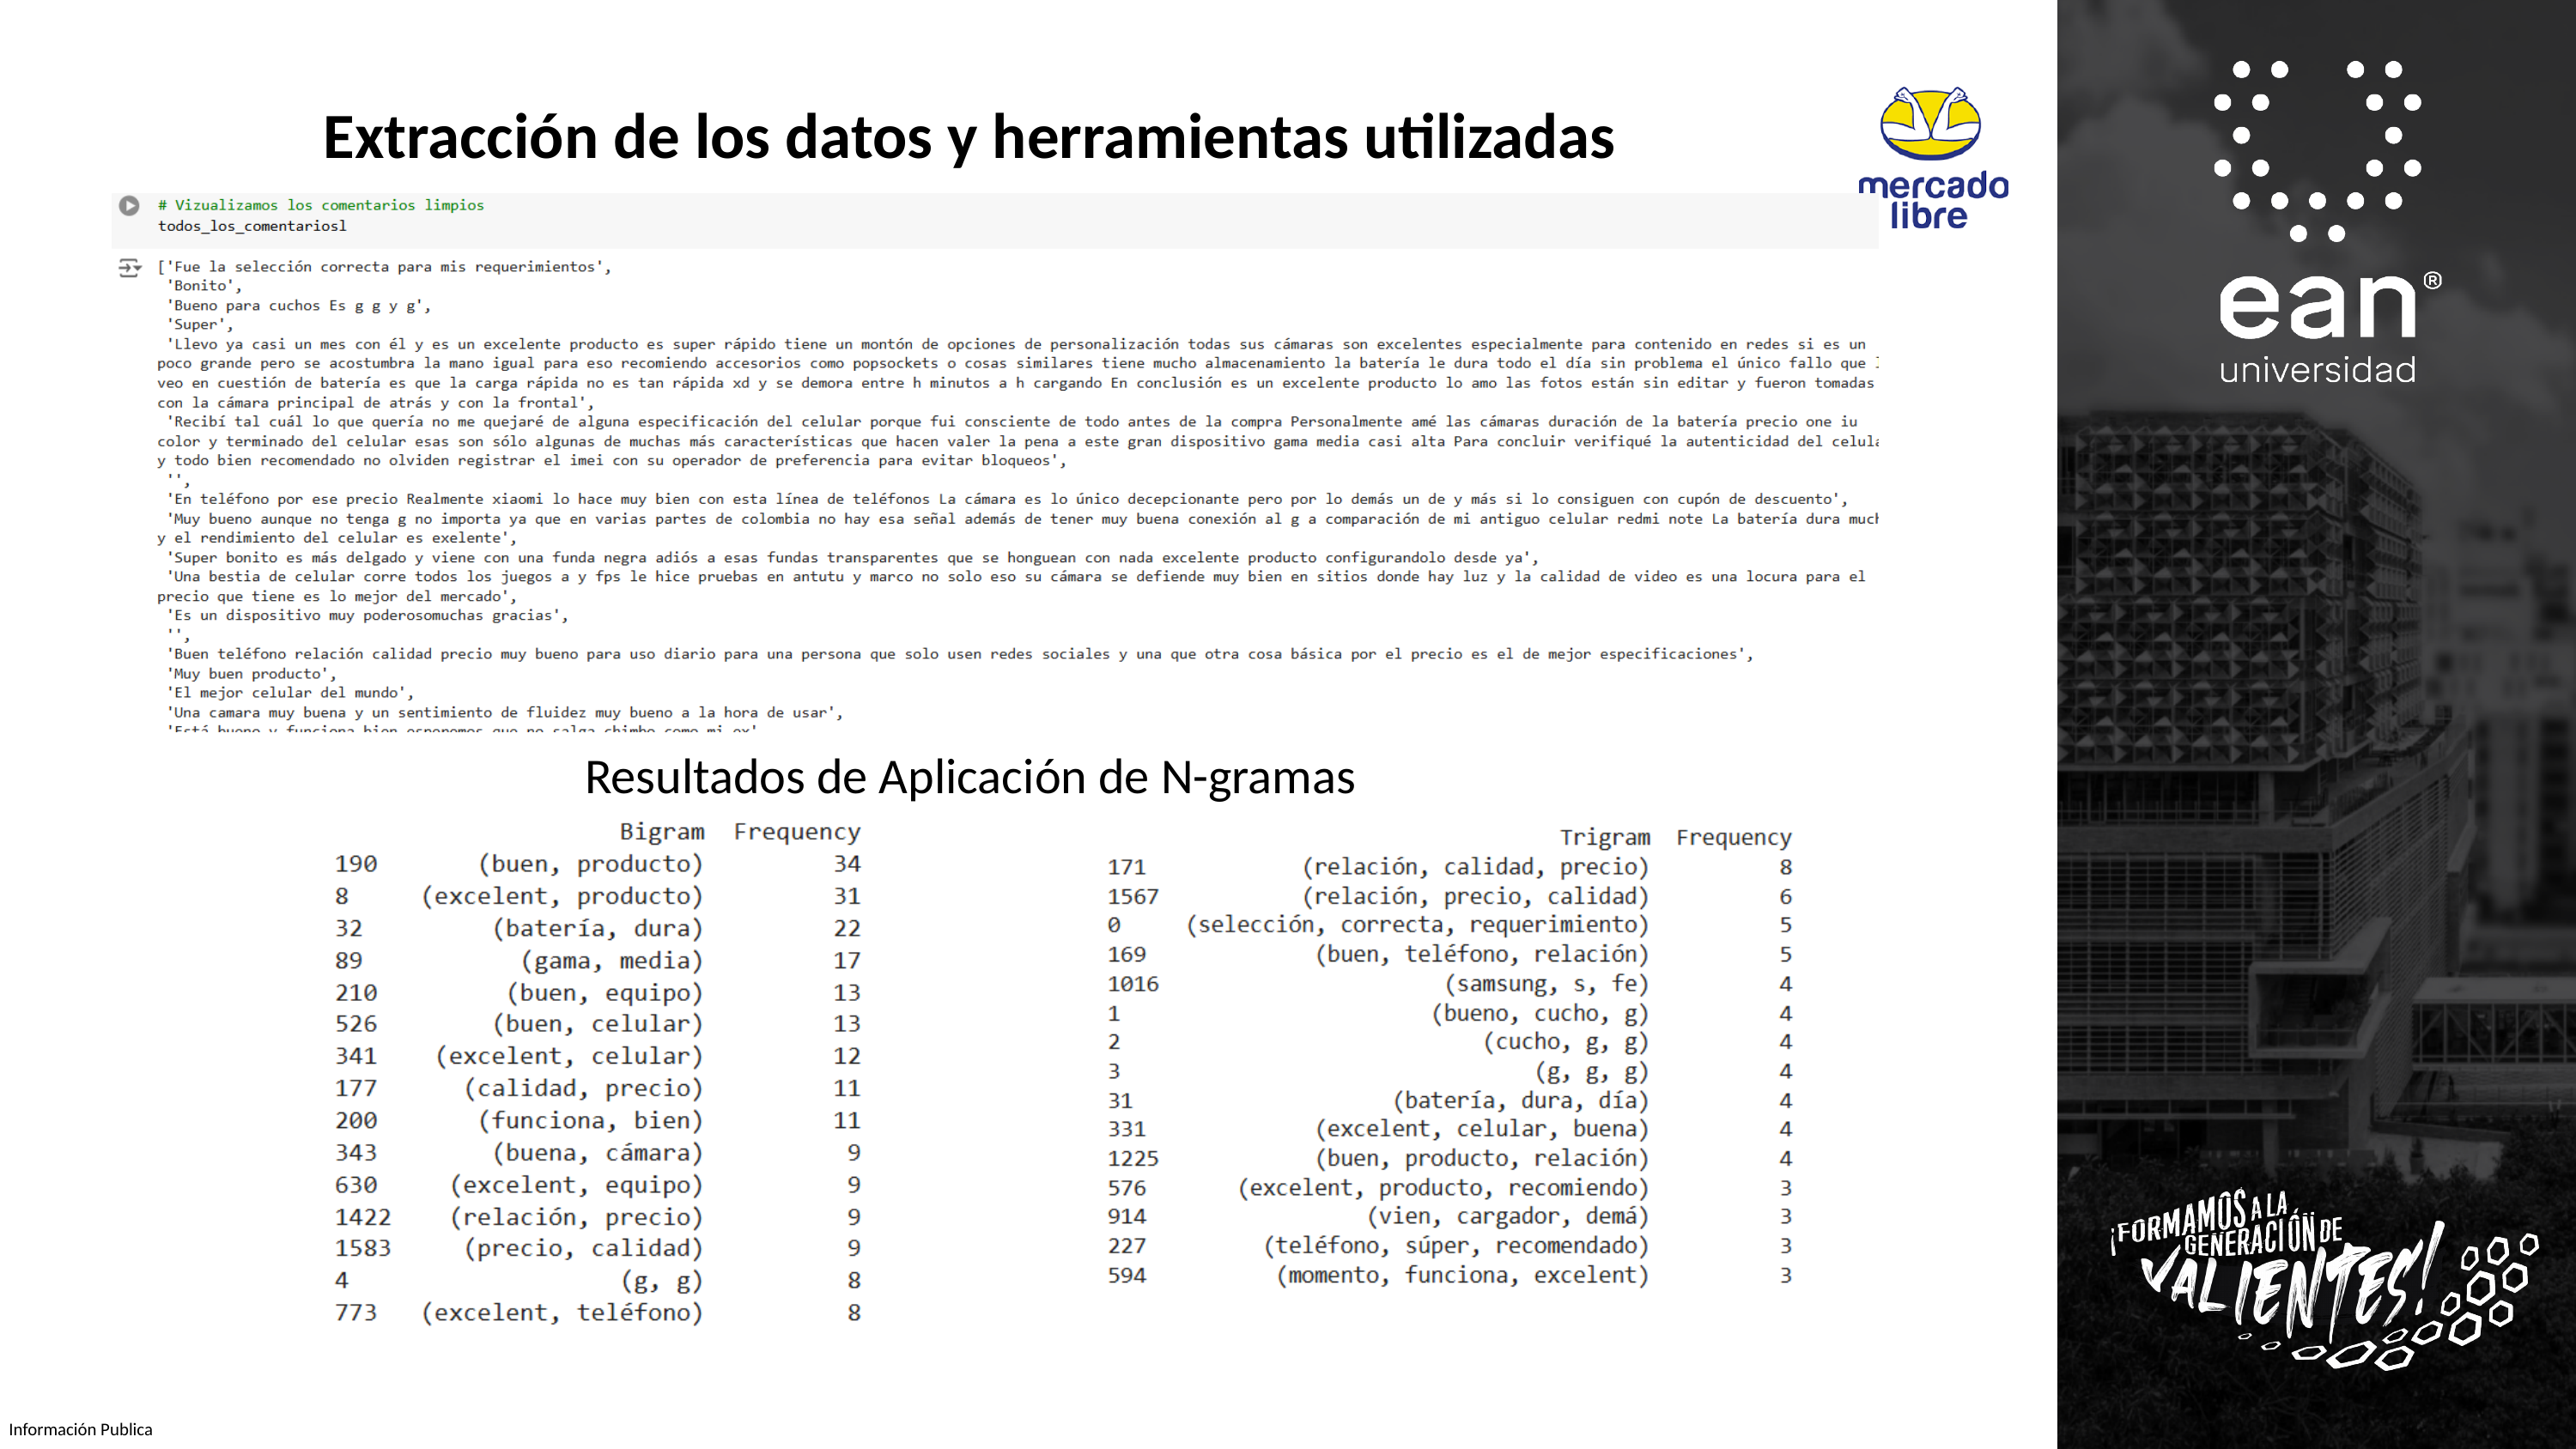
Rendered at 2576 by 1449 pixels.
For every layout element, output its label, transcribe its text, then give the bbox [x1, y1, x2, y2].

picture [311, 815, 876, 1331]
picture [2057, 0, 2576, 1449]
text_box Resultados de Aplicación de N-gramas [291, 737, 1649, 810]
text_box Extracción de los datos y herramientas utilizadas [291, 87, 1649, 178]
picture [1096, 825, 1798, 1294]
picture [112, 87, 2008, 732]
